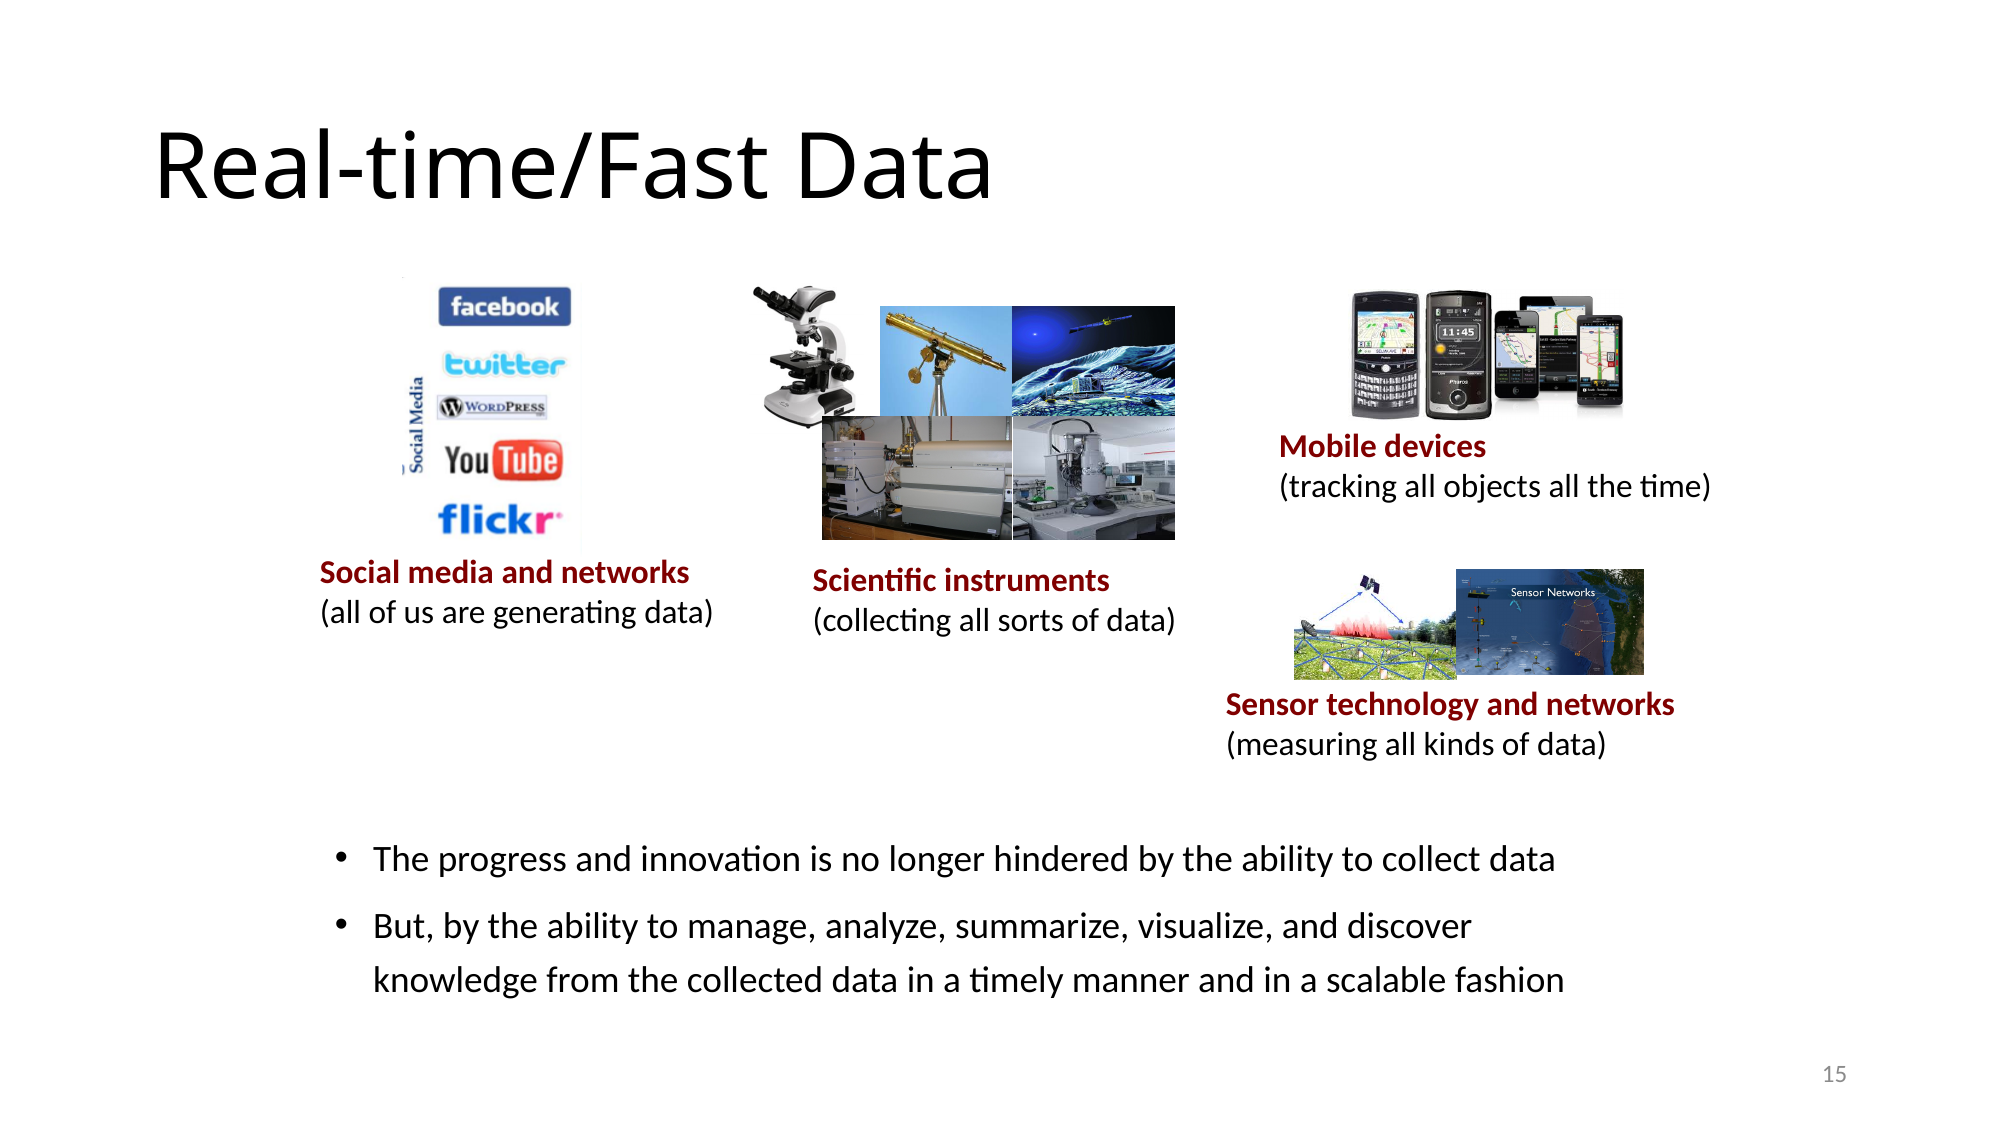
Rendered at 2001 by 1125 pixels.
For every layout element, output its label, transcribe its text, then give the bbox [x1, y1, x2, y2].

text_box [302, 277, 733, 640]
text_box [749, 275, 1208, 647]
title Real-time/Fast Data [137, 59, 1863, 278]
list The progress and innovation is no longer hindered by the ability to collect data But, by the ability to manage, analyze, summarize, visualize, and discover knowledge from the collected data in a timely manner and in a scalable fashion [319, 817, 1644, 1036]
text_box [1211, 569, 1730, 771]
slide_number 15 [1412, 1042, 1863, 1103]
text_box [1253, 289, 1739, 513]
